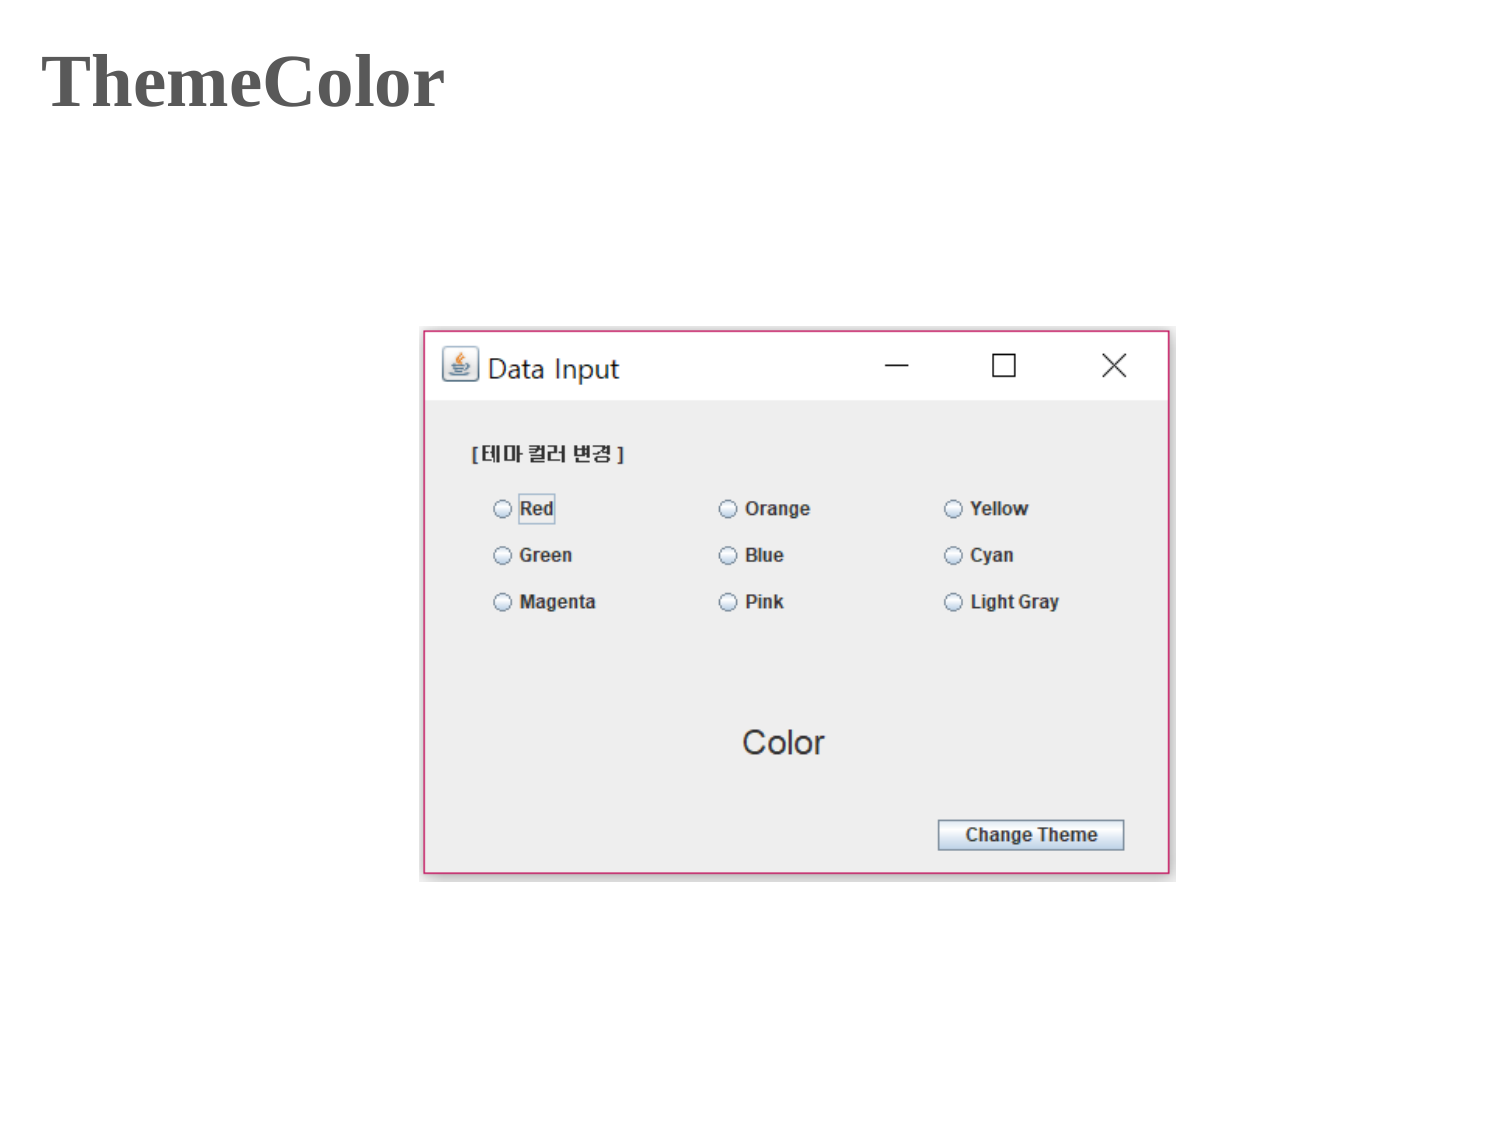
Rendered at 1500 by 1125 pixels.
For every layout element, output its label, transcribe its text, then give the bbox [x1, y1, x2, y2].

picture [419, 325, 1176, 883]
text_box ThemeColor [27, 23, 461, 129]
